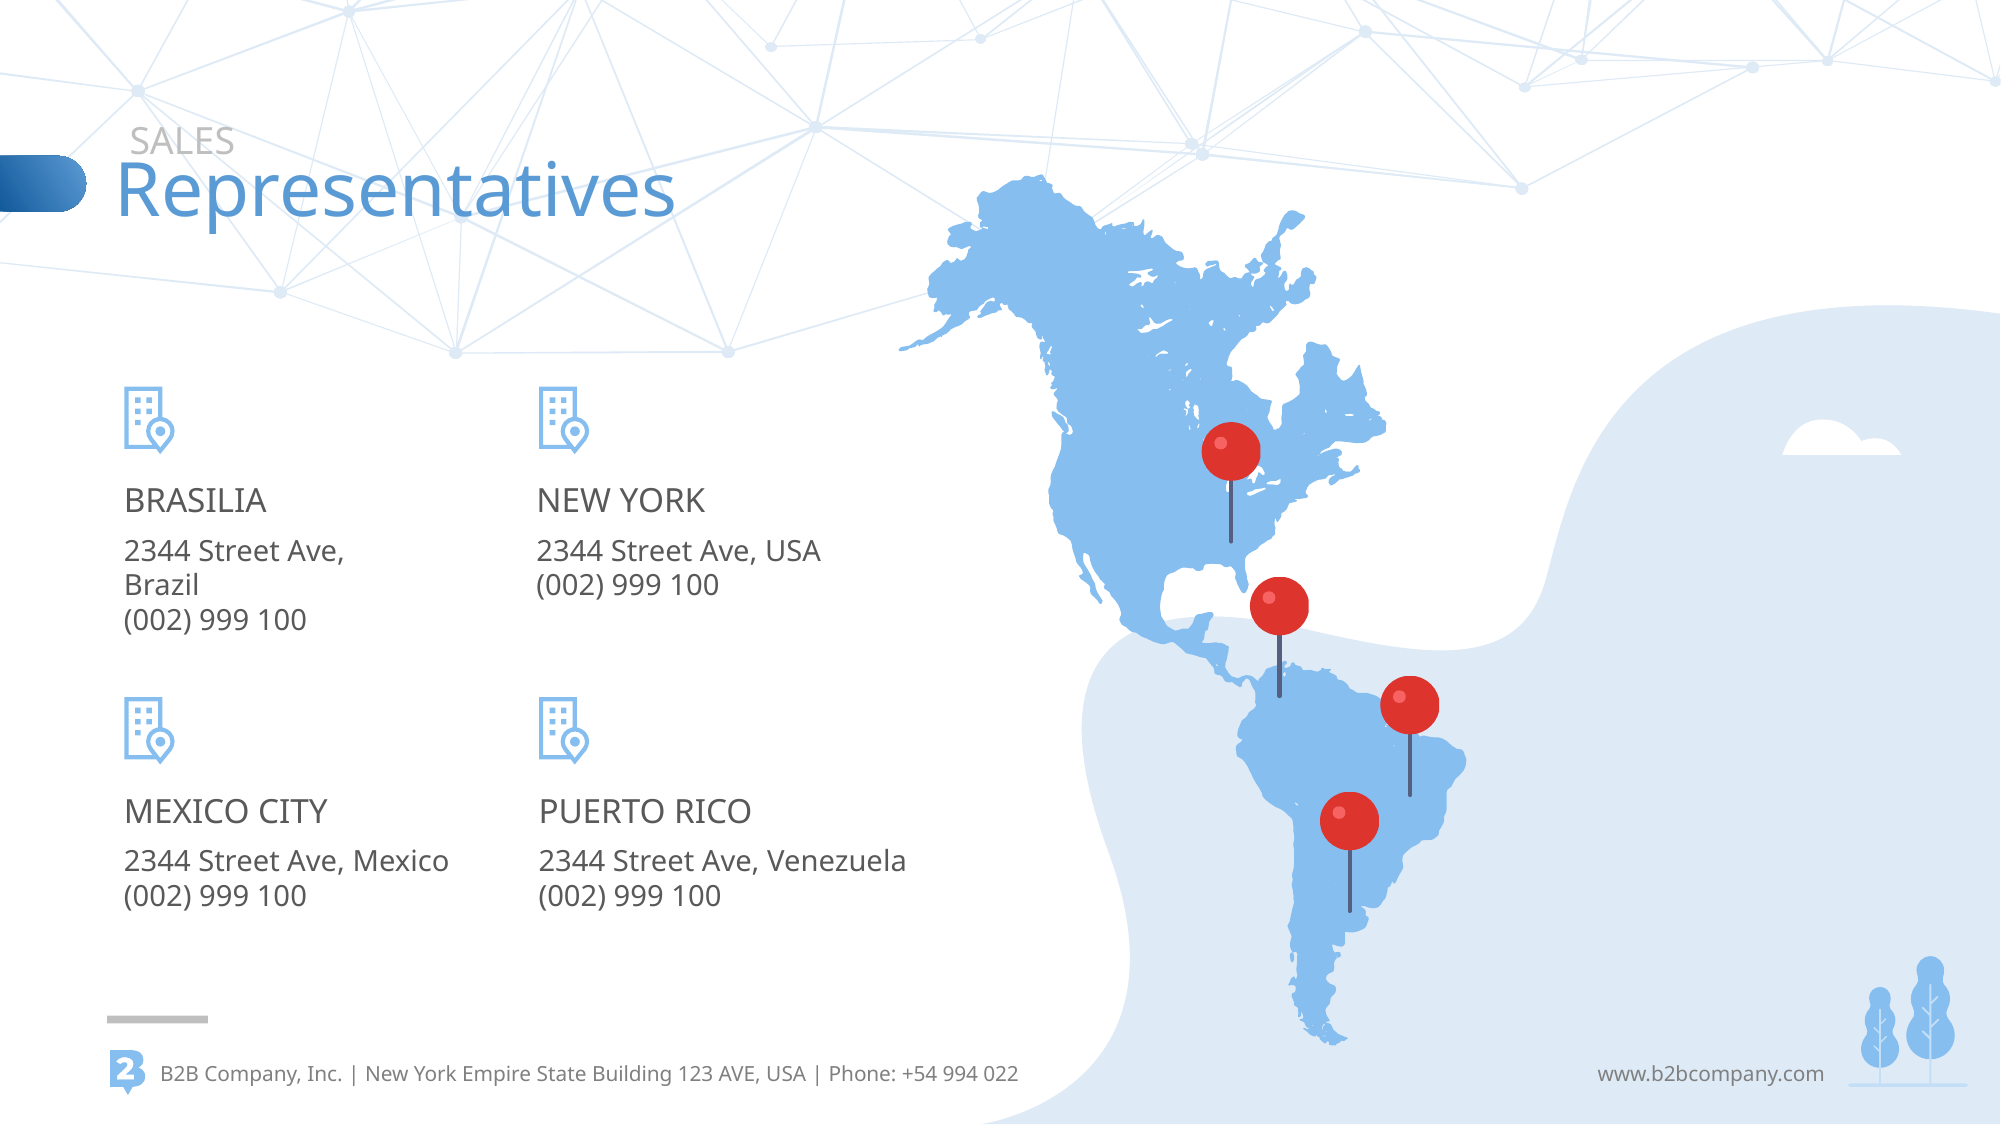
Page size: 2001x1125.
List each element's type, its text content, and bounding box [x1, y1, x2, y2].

text_box BRASILIA [109, 471, 334, 527]
footer B2B Company, Inc. | New York Empire State Building 123 AVE, USA | Phone: +54 994 022 [145, 1042, 1130, 1103]
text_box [124, 697, 175, 765]
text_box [539, 386, 590, 455]
text_box 2344 Street Ave, Mexico (002) 999 100 [109, 834, 477, 920]
text_box NEW YORK [521, 471, 832, 527]
title Representatives [99, 143, 882, 252]
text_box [898, 173, 1467, 1046]
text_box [539, 697, 590, 765]
text_box 2344 Street Ave, Venezuela (002) 999 100 [523, 834, 898, 920]
text_box MEXICO CITY [109, 782, 446, 837]
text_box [124, 386, 175, 455]
text_box PUERTO RICO [523, 782, 861, 837]
text_box SALES [114, 87, 250, 170]
text_box 2344 Street Ave, USA (002) 999 100 [521, 524, 853, 610]
text_box 2344 Street Ave, Brazil (002) 999 100 [109, 524, 441, 644]
